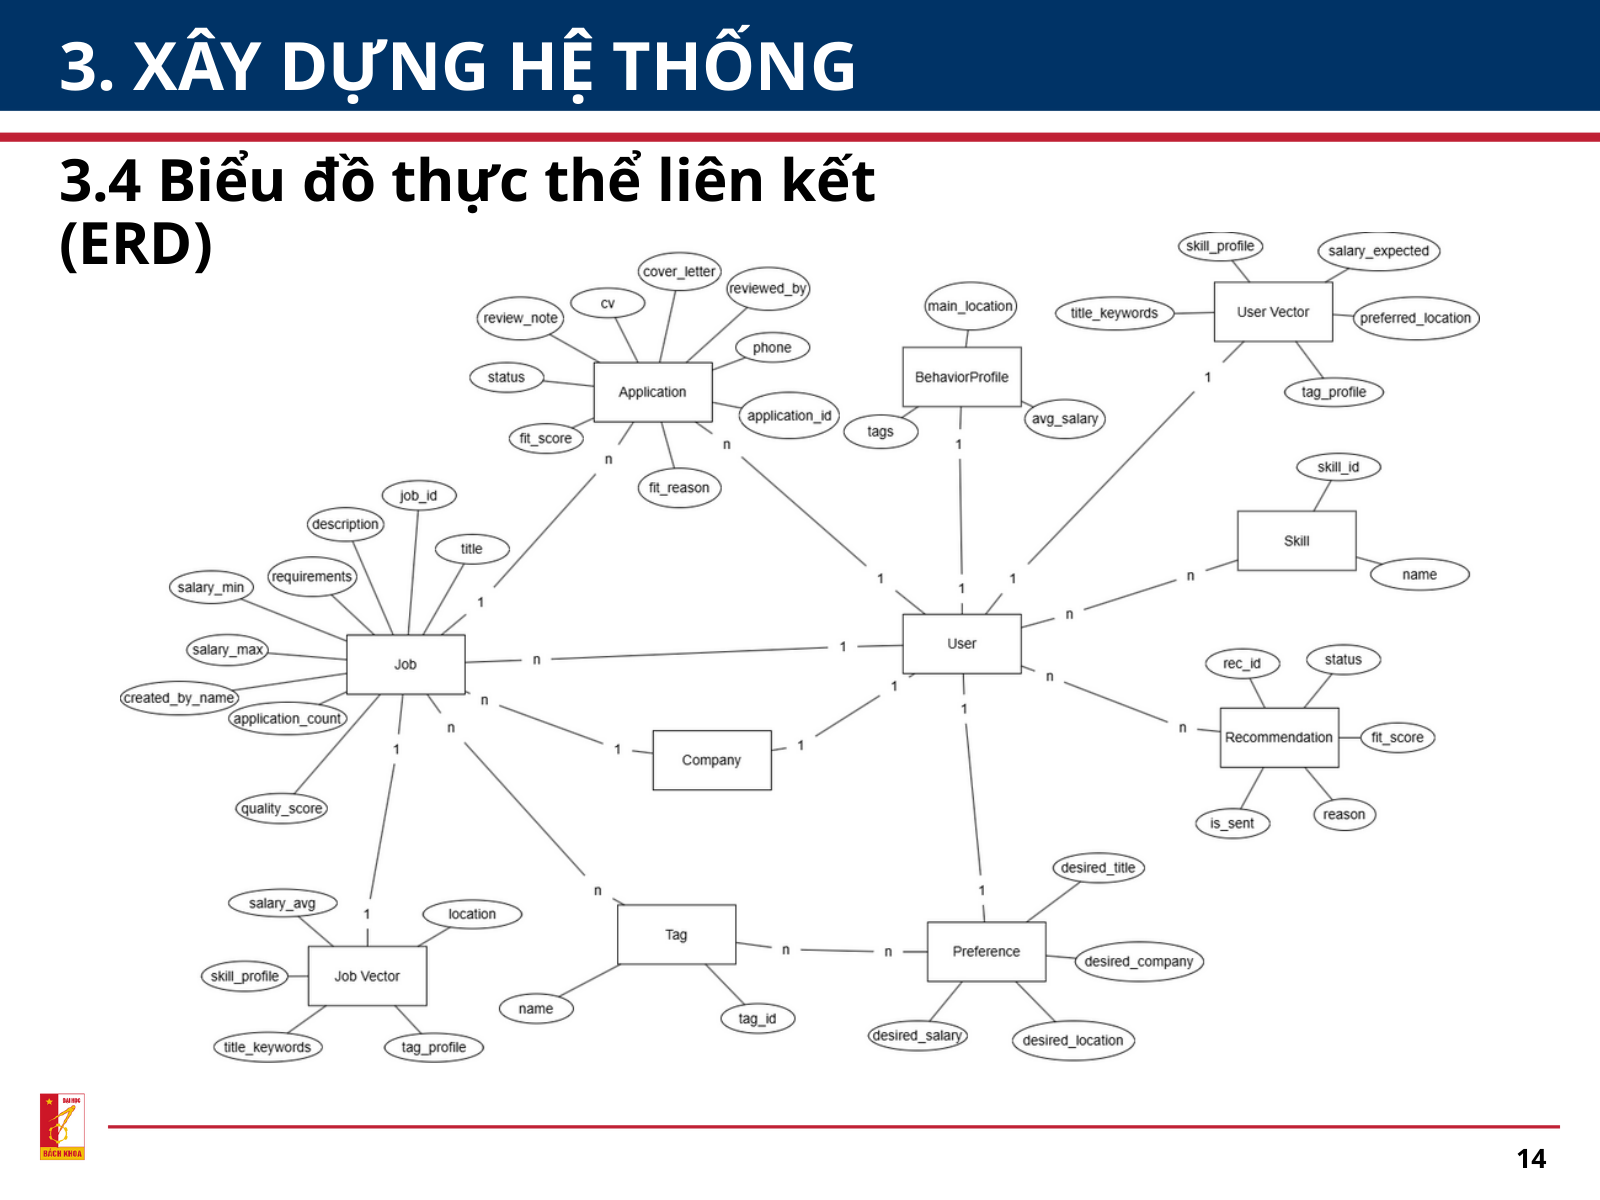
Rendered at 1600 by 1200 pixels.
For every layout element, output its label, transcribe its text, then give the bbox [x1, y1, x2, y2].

text_box [0, 0, 1600, 1200]
text_box 3.4 Biểu đồ thực thể liên kết (ERD) [59, 150, 956, 276]
text_box 14 [1216, 1142, 1547, 1175]
text_box 3. XÂY DỰNG HỆ THỐNG [59, 31, 1000, 104]
text_box [120, 232, 1480, 1063]
